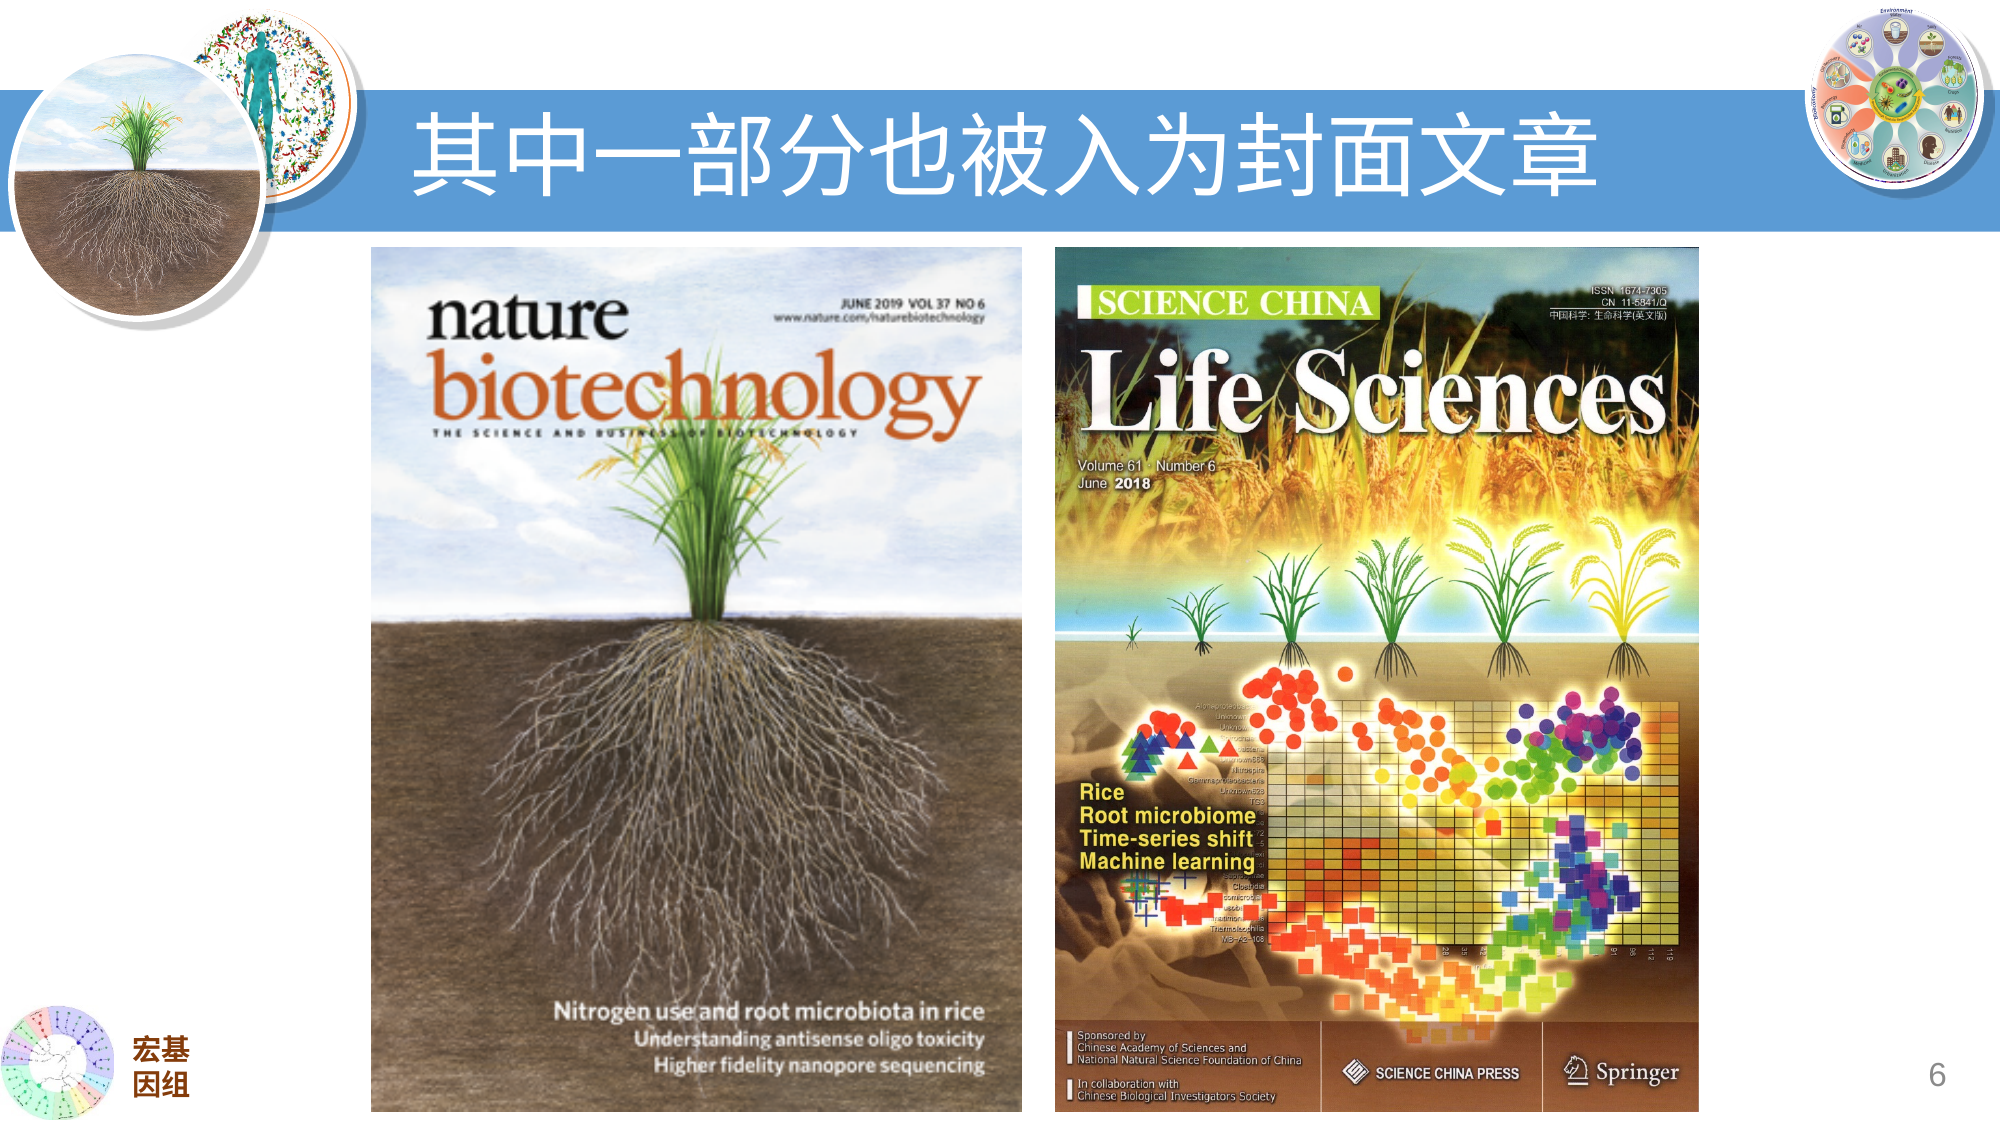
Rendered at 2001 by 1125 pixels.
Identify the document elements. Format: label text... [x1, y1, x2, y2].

picture [0, 1005, 114, 1120]
picture [15, 55, 244, 315]
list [1055, 247, 1699, 1112]
picture [180, 8, 344, 72]
footer 6 [1894, 1042, 1981, 1103]
picture [371, 247, 1022, 1112]
title 其中一部分也被入为封面文章 [143, 72, 1869, 248]
picture [1813, 7, 1977, 183]
